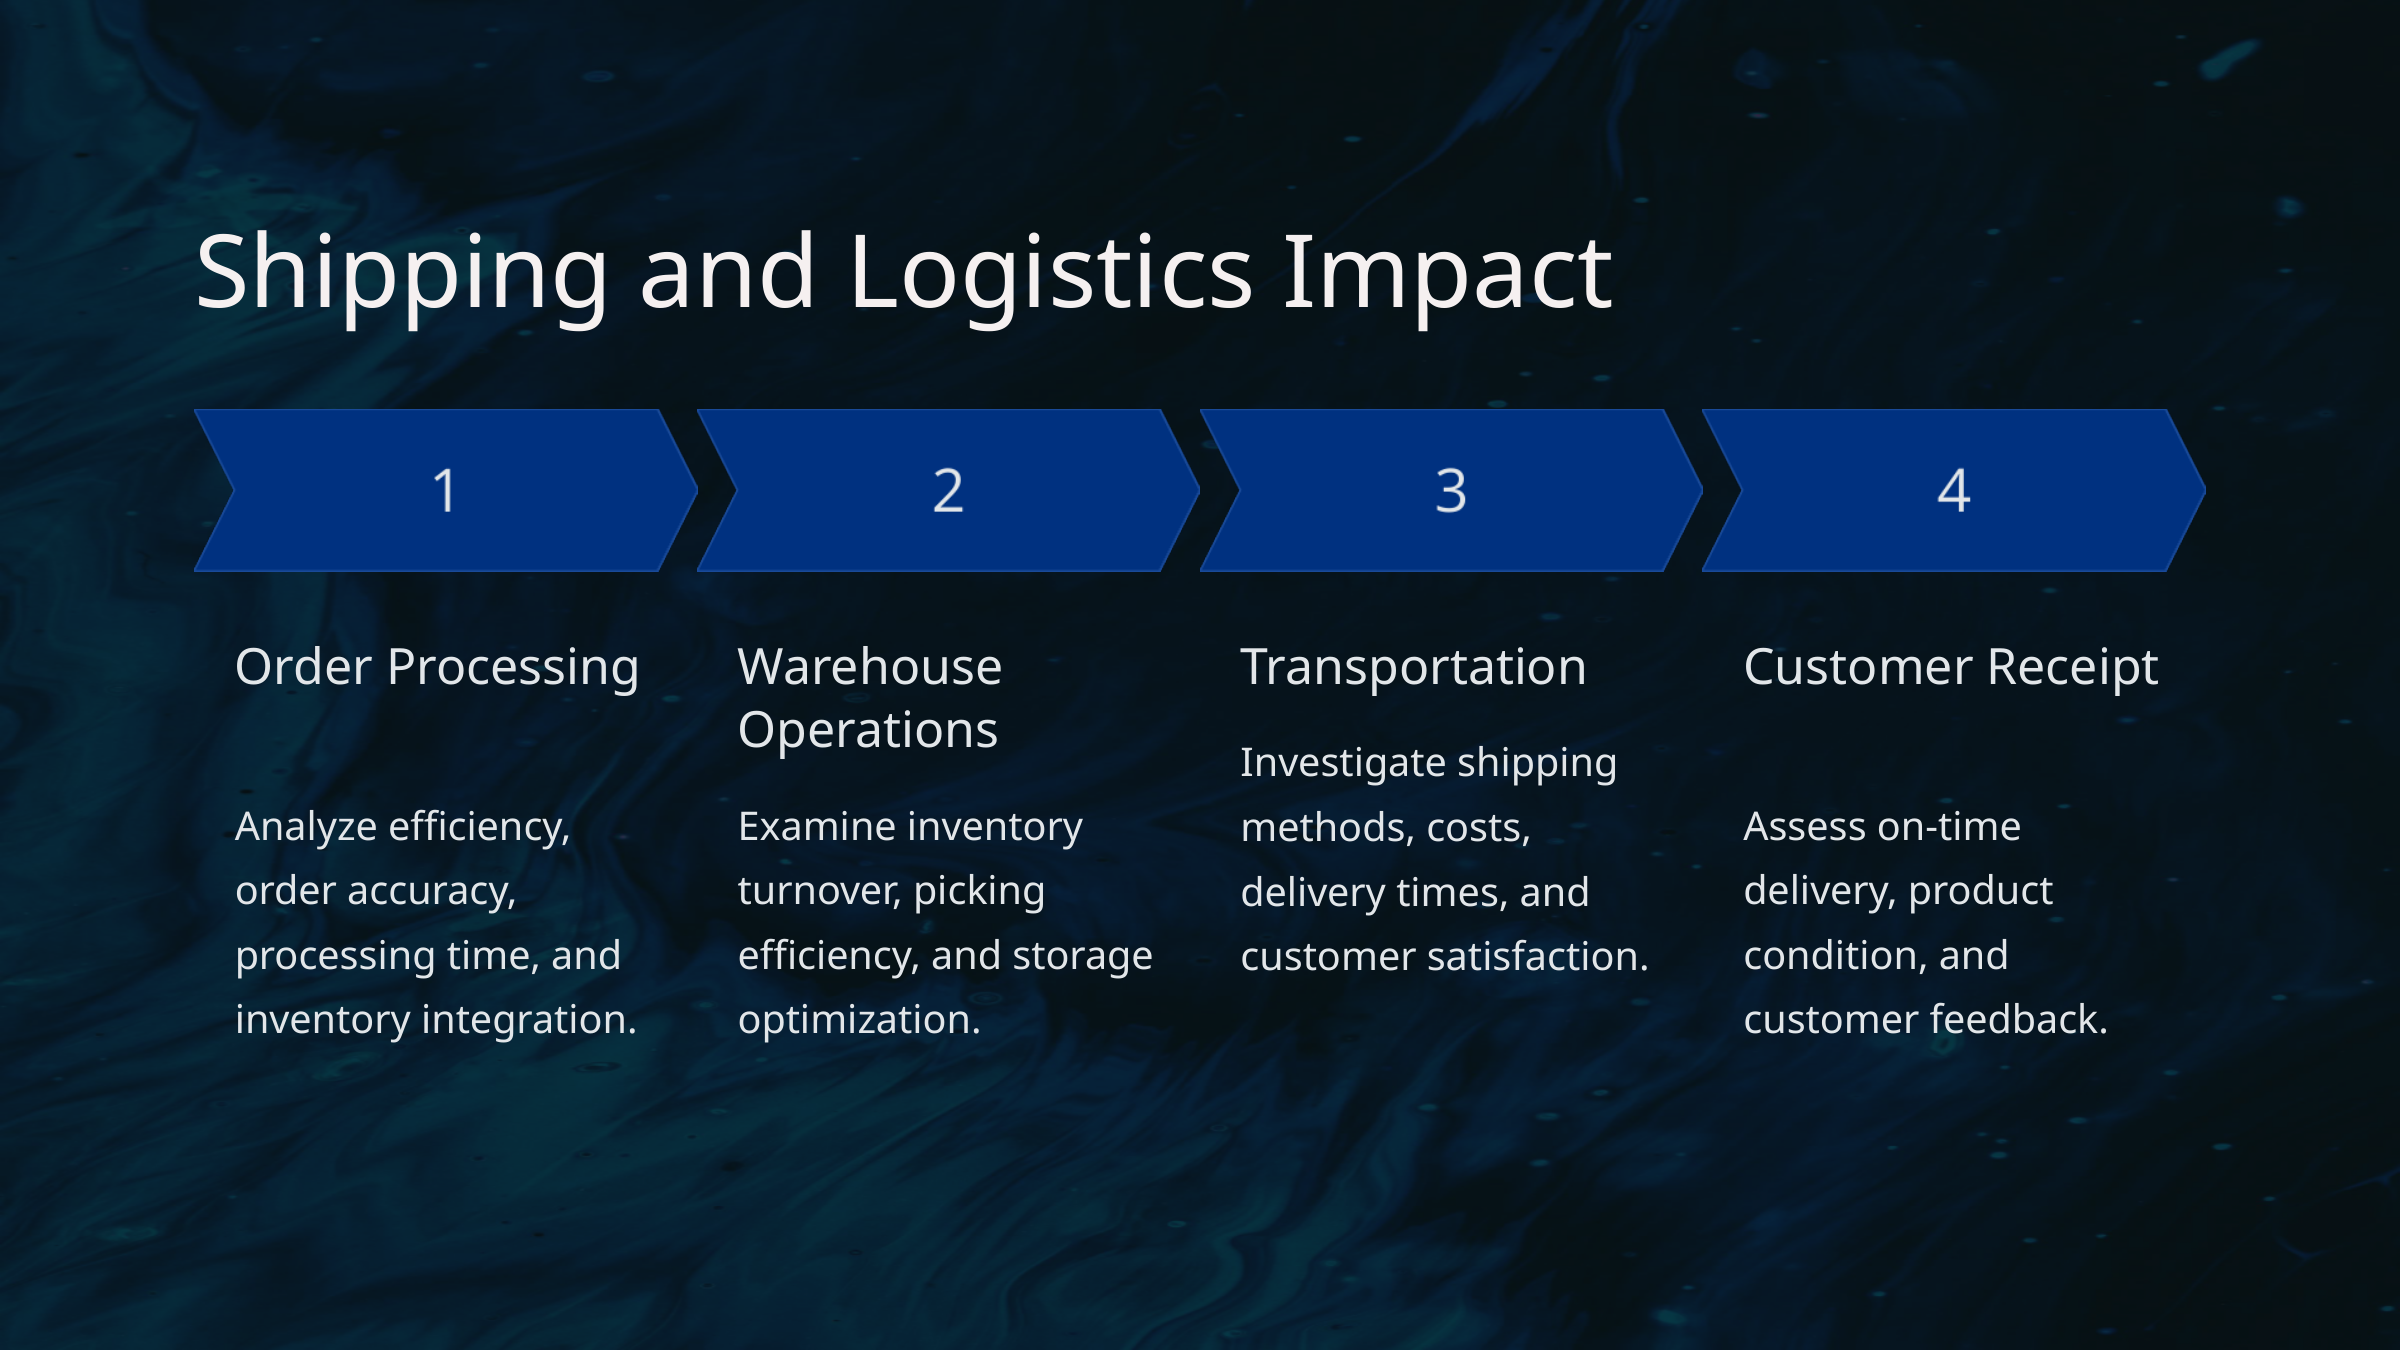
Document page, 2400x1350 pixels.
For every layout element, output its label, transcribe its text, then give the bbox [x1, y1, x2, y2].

text_box Customer Receipt [1743, 632, 2166, 759]
text_box Transportation [1240, 632, 1663, 696]
text_box Investigate shipping methods, costs, delivery times, and customer satisfaction. [1240, 720, 1663, 1045]
text_box Shipping and Logistics Impact [194, 202, 1709, 329]
picture [0, 0, 2400, 1350]
text_box Examine inventory turnover, picking efficiency, and storage optimization. [737, 783, 1160, 1108]
text_box Order Processing [234, 632, 657, 759]
text_box Assess on-time delivery, product condition, and customer feedback. [1743, 783, 2166, 1043]
text_box Warehouse Operations [737, 632, 1160, 759]
text_box Analyze efficiency, order accuracy, processing time, and inventory integration. [234, 783, 657, 1108]
